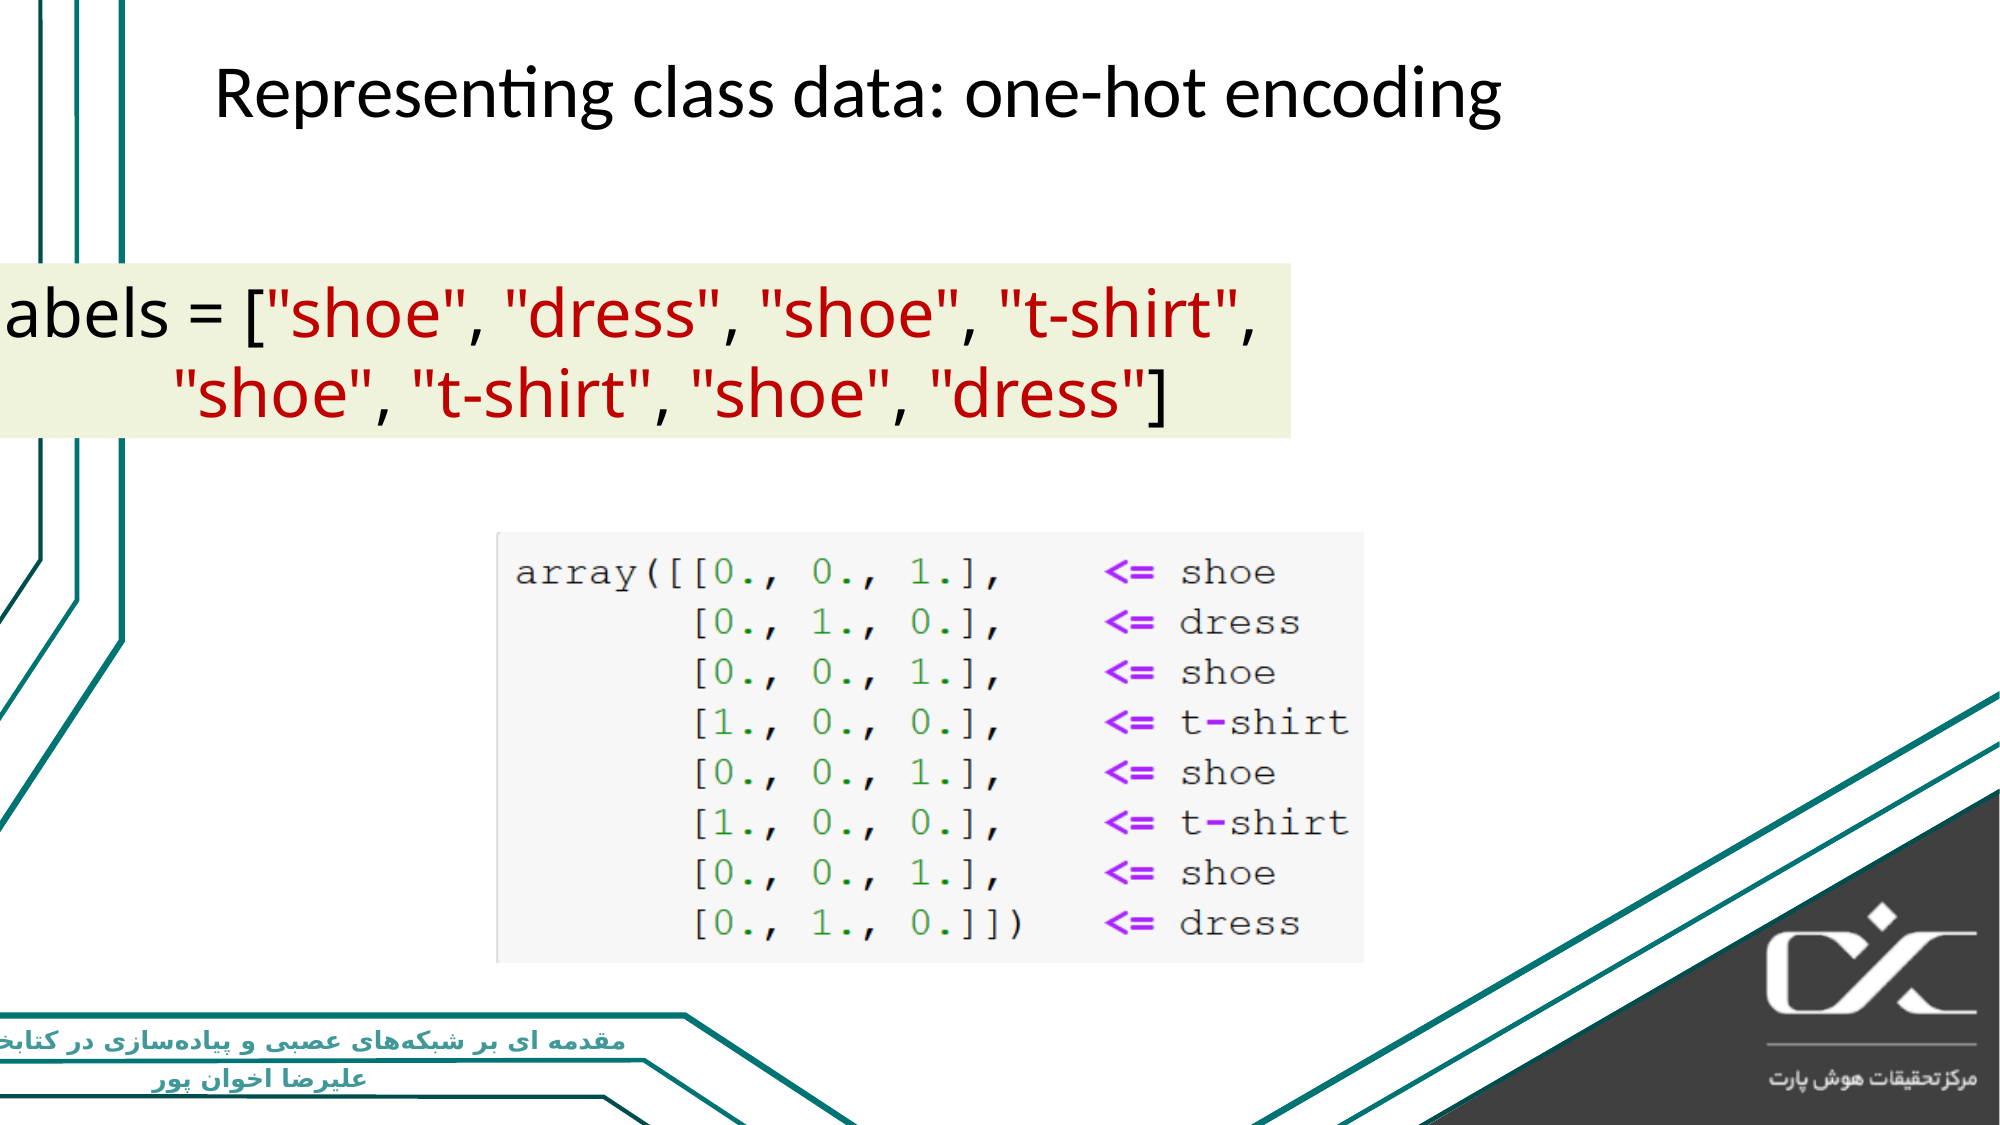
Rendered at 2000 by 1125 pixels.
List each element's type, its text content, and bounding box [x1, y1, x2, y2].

picture [1668, 874, 1850, 980]
picture [1668, 874, 2000, 1121]
text_box labels = ["shoe", "dress", "shoe", "t-shirt", "shoe", "t-shirt", "shoe", "dress"] [0, 263, 1291, 439]
picture [495, 532, 1365, 963]
picture [1668, 874, 1768, 932]
picture [1668, 874, 1682, 882]
title Representing class data: one-hot encoding [199, 45, 1900, 246]
